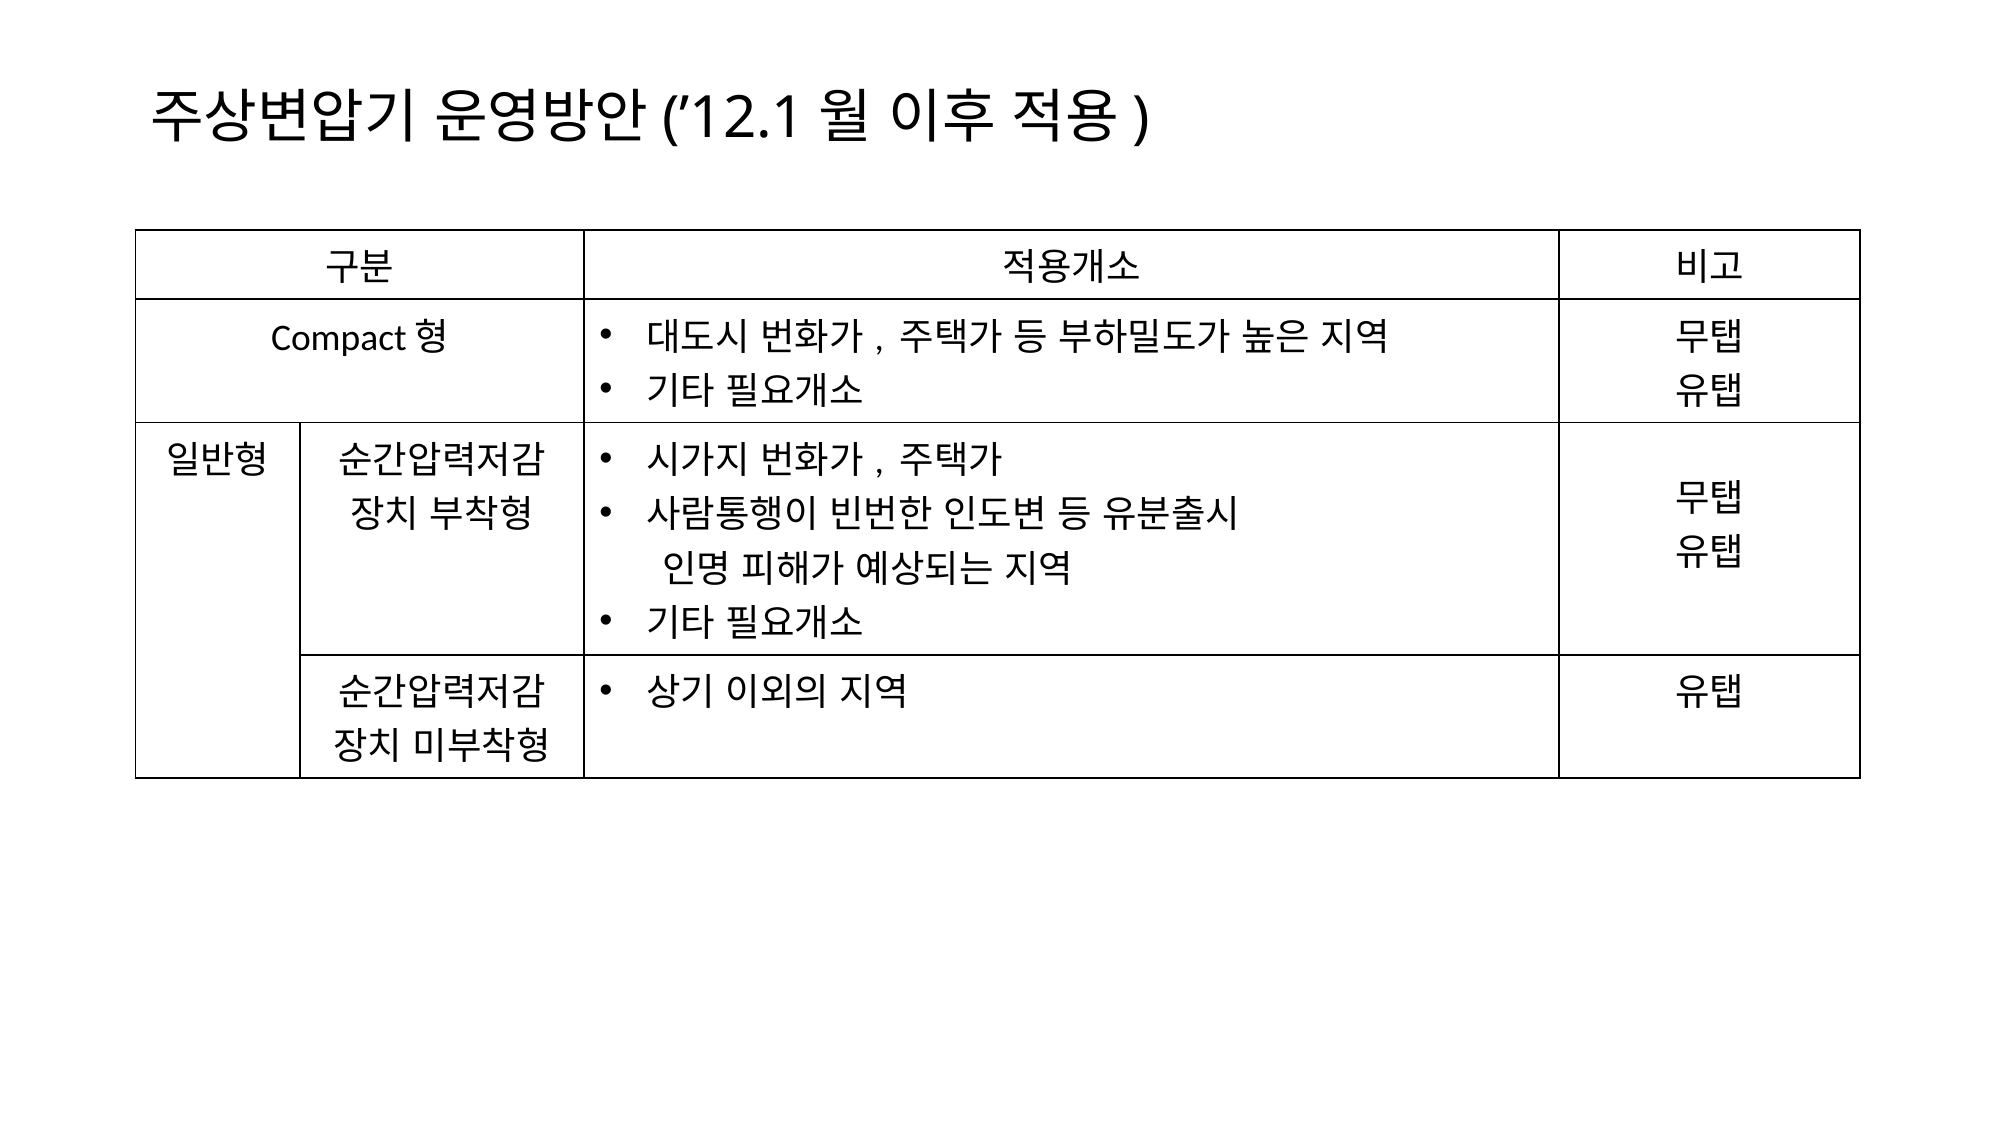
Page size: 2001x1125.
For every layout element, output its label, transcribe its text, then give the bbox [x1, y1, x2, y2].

table_header 구분 [136, 231, 583, 298]
table_cell 대도시 번화가, 주택가 등 부하밀도가 높은 지역 기타 필요개소 [585, 300, 1558, 422]
title 주상변압기 운영방안(’12.1월 이후 적용) [135, 72, 1861, 166]
table_cell 일반형 [136, 423, 299, 777]
table_cell 유탭 [1560, 656, 1859, 777]
table_cell 시가지 번화가, 주택가 사람통행이 빈번한 인도변 등 유분출시 인명 피해가 예상되는 지역 기타 필요개소 [585, 423, 1558, 654]
table_cell 순간압력저감 장치 미부착형 [301, 656, 583, 777]
table_cell 상기 이외의 지역 [585, 656, 1558, 777]
table_cell 순간압력저감 장치 부착형 [301, 423, 583, 654]
table_header 비고 [1560, 231, 1859, 298]
table_cell 무탭 유탭 [1560, 300, 1859, 422]
table_header 적용개소 [585, 231, 1558, 298]
table_cell Compact형 [136, 300, 583, 422]
table_cell 무탭 유탭 [1560, 423, 1859, 654]
